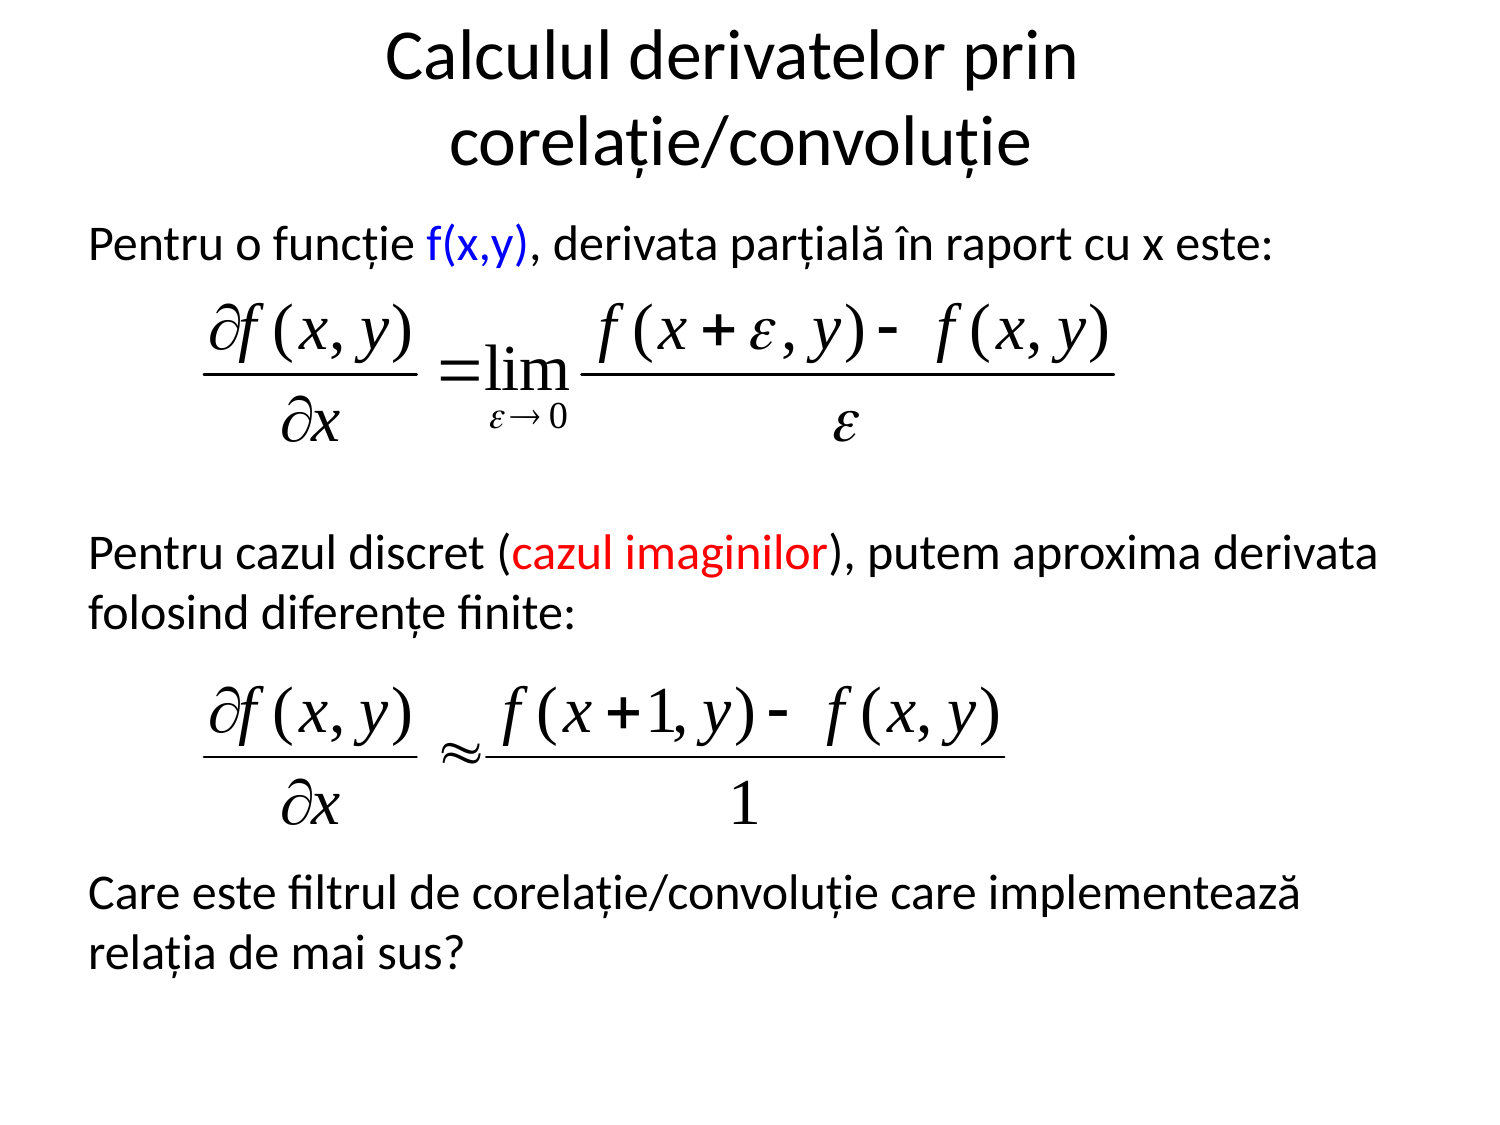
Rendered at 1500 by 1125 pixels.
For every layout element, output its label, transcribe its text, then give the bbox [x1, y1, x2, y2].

title Calculul derivatelor prin corelație/convoluție [103, 0, 1379, 188]
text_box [192, 669, 1018, 840]
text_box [192, 286, 1128, 457]
list Pentru o funcție f(x,y), derivata parțială în raport cu x este: Pentru cazul discret (cazul imaginilor), putem aproxima derivata folosind diferențe finite: Care este filtrul de corelație/convoluție care implementează relația de mai sus? [73, 203, 1409, 1125]
